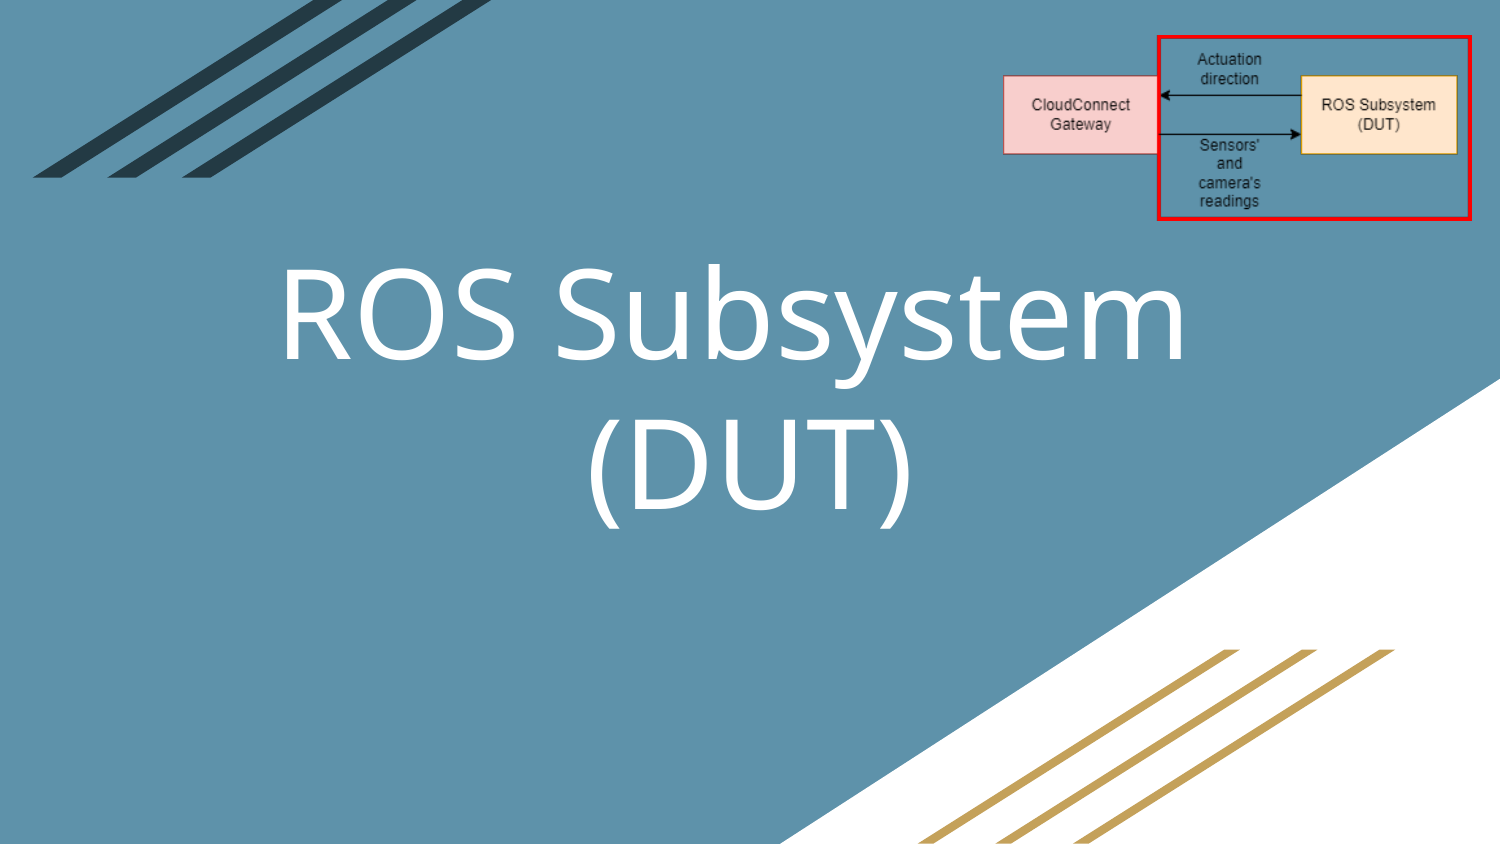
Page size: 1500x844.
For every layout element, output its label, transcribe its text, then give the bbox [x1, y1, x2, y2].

picture [1003, 35, 1472, 221]
title ROS Subsystem (DUT) [28, 249, 1472, 520]
